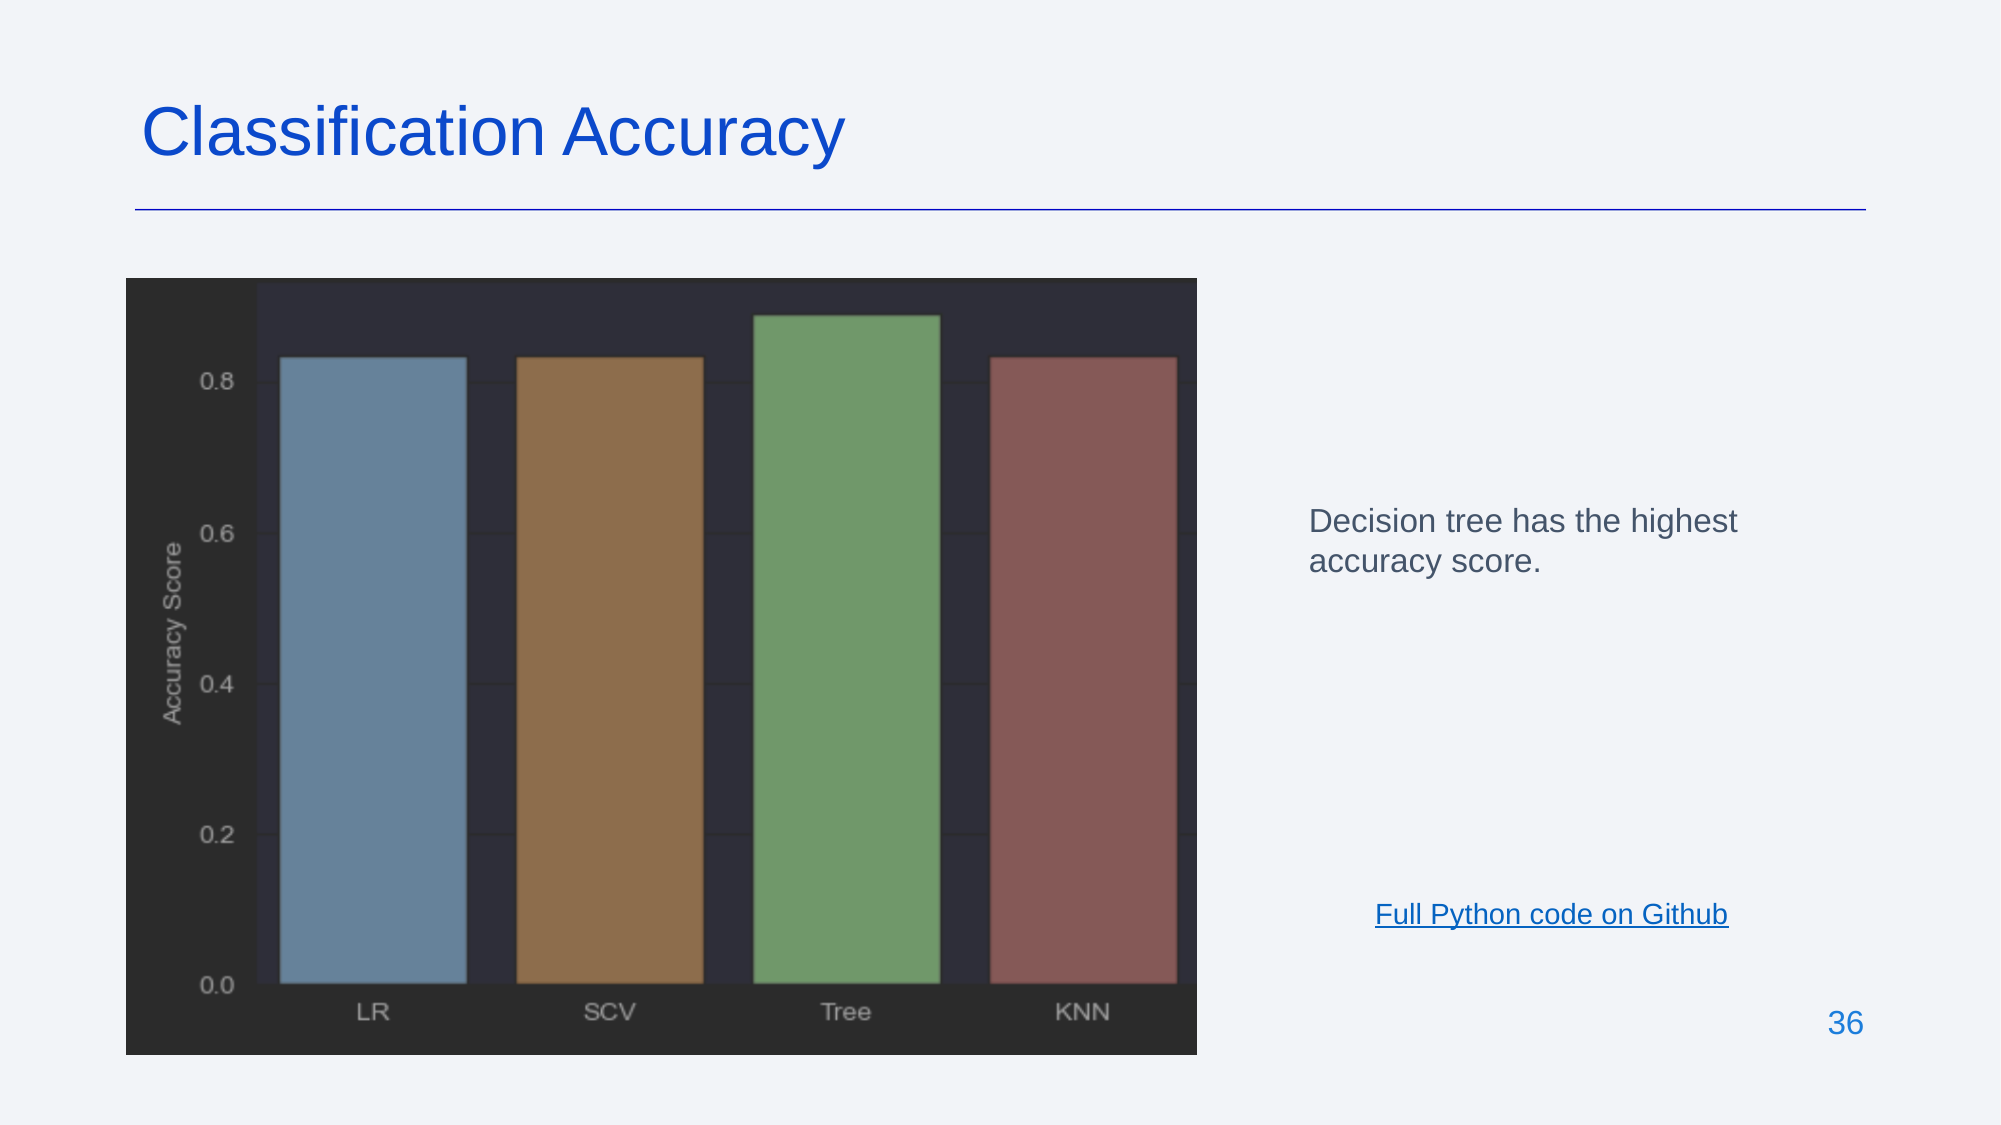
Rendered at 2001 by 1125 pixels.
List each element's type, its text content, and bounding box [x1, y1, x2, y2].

picture [0, 0, 2001, 1125]
text_box Decision tree has the highest accuracy score. [1293, 484, 1789, 615]
text_box Full Python code on Github [1360, 880, 1880, 947]
slide_number ‹#› [1429, 988, 1880, 1055]
text_box Classification Accuracy [126, 88, 1852, 179]
